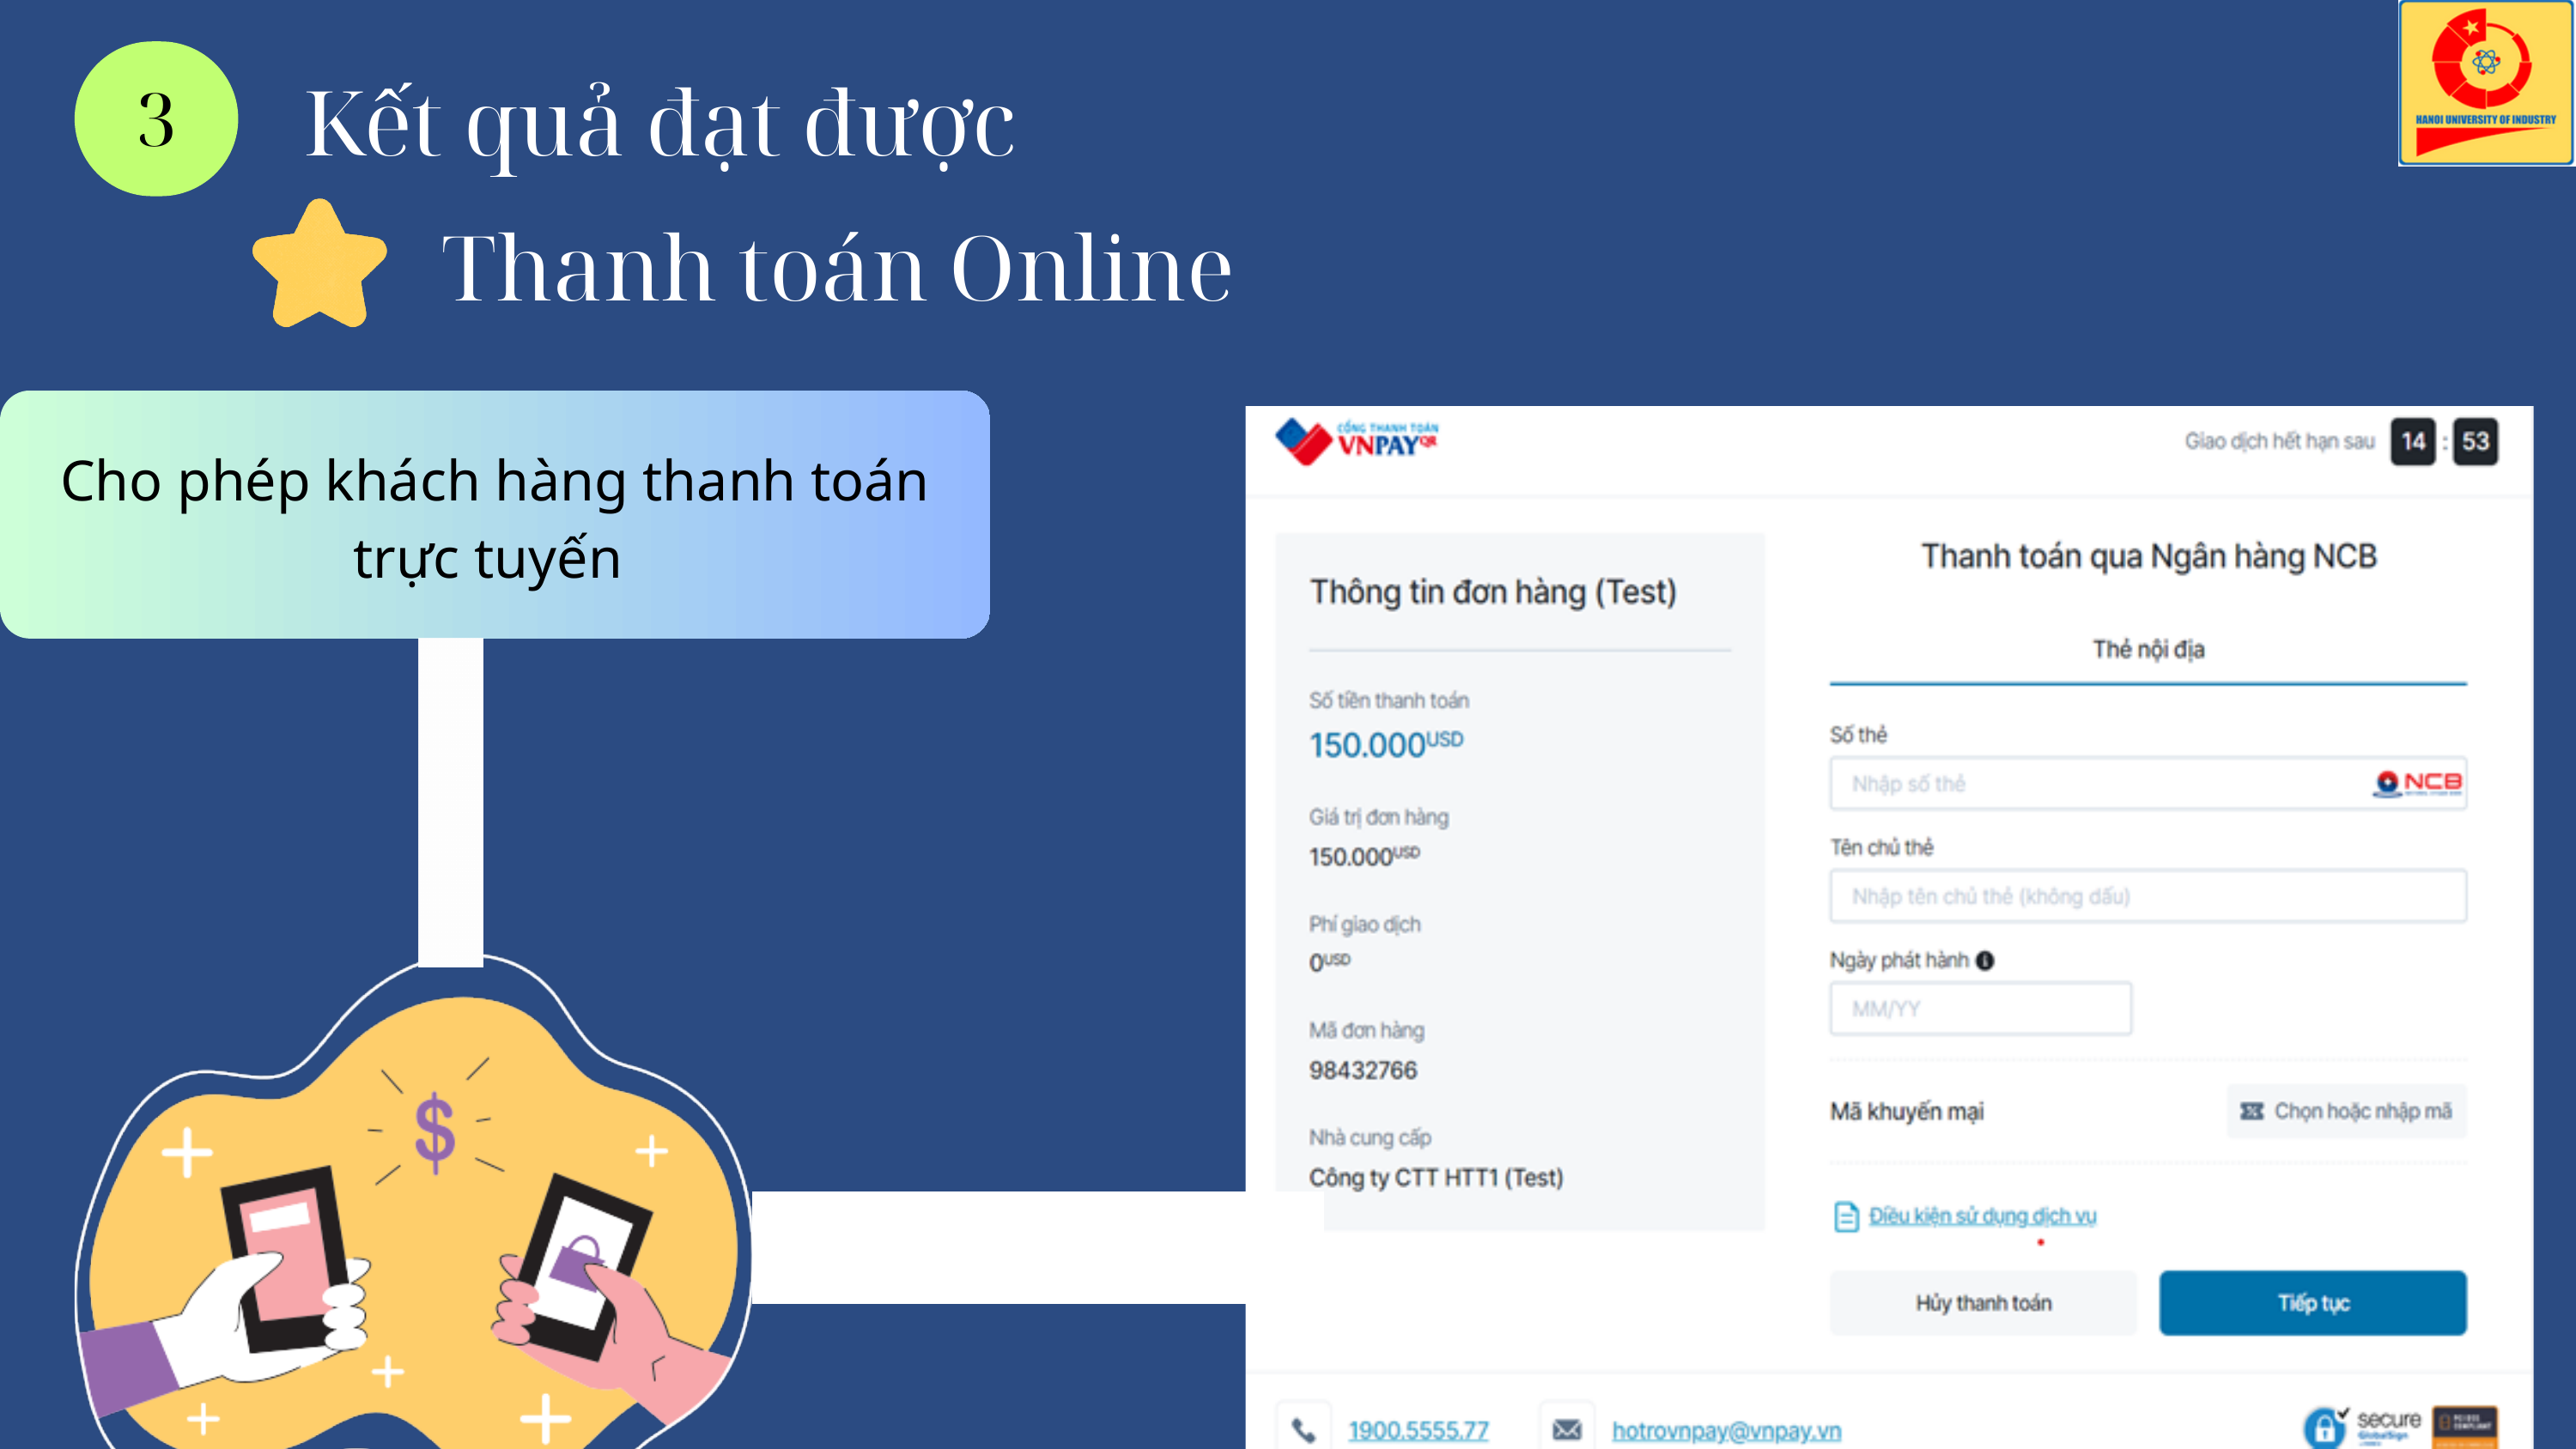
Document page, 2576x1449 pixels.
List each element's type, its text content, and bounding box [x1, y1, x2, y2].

text_box [74, 945, 763, 1449]
picture [751, 1191, 1325, 1304]
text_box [0, 390, 991, 640]
picture [286, 640, 616, 967]
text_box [74, 40, 239, 197]
text_box [1245, 406, 2534, 1449]
text_box [2398, 0, 2576, 167]
text_box Kết quả đạt được [242, 48, 1246, 174]
text_box [248, 196, 391, 330]
text_box Thanh toán Online [390, 193, 1288, 318]
